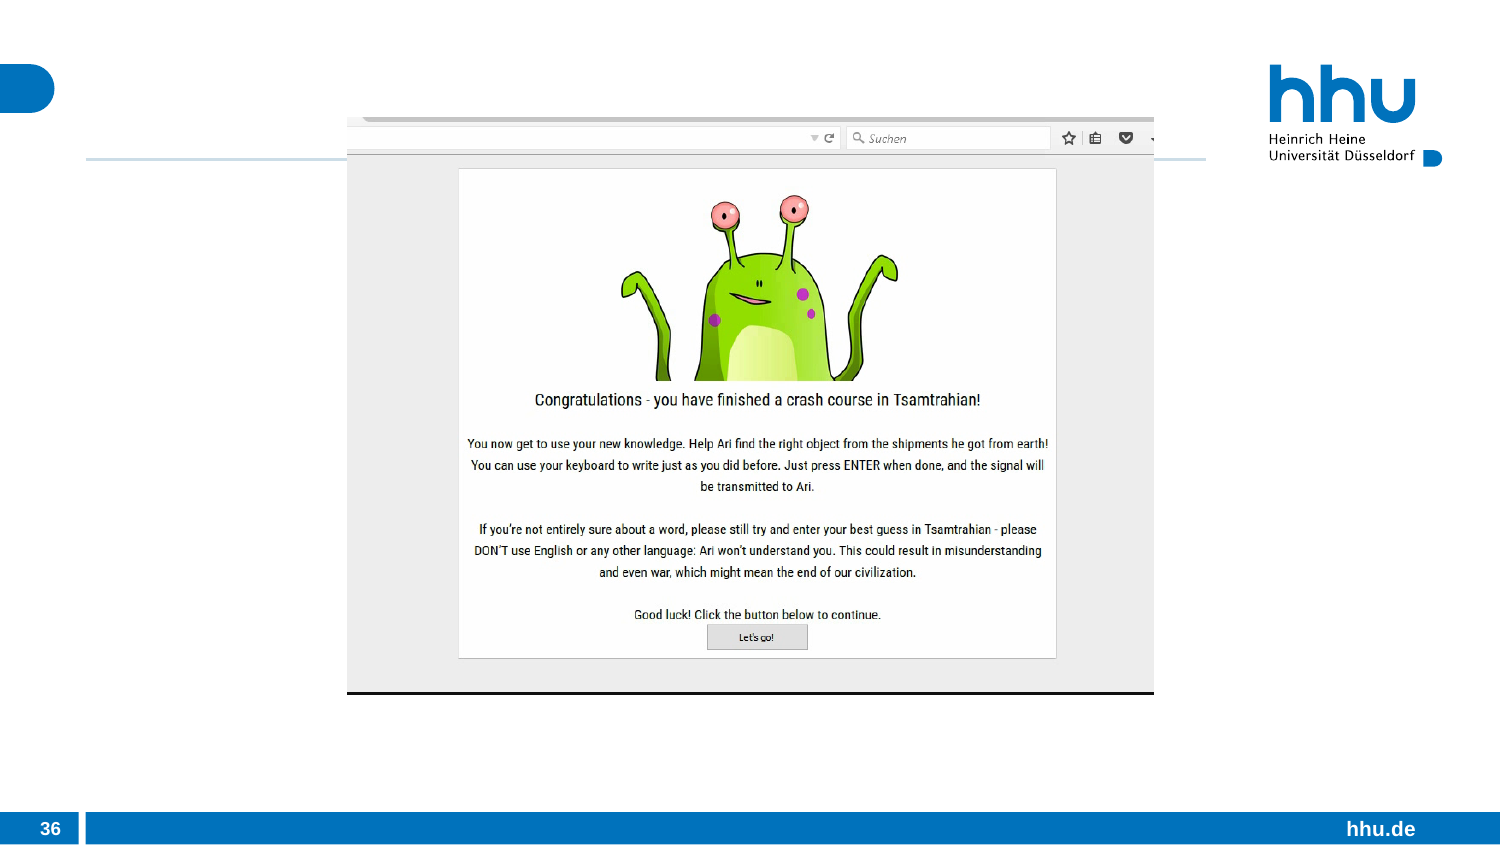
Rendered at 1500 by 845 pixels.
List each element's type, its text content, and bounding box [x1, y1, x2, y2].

slide_number 36 [5, 816, 62, 841]
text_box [346, 116, 1155, 695]
